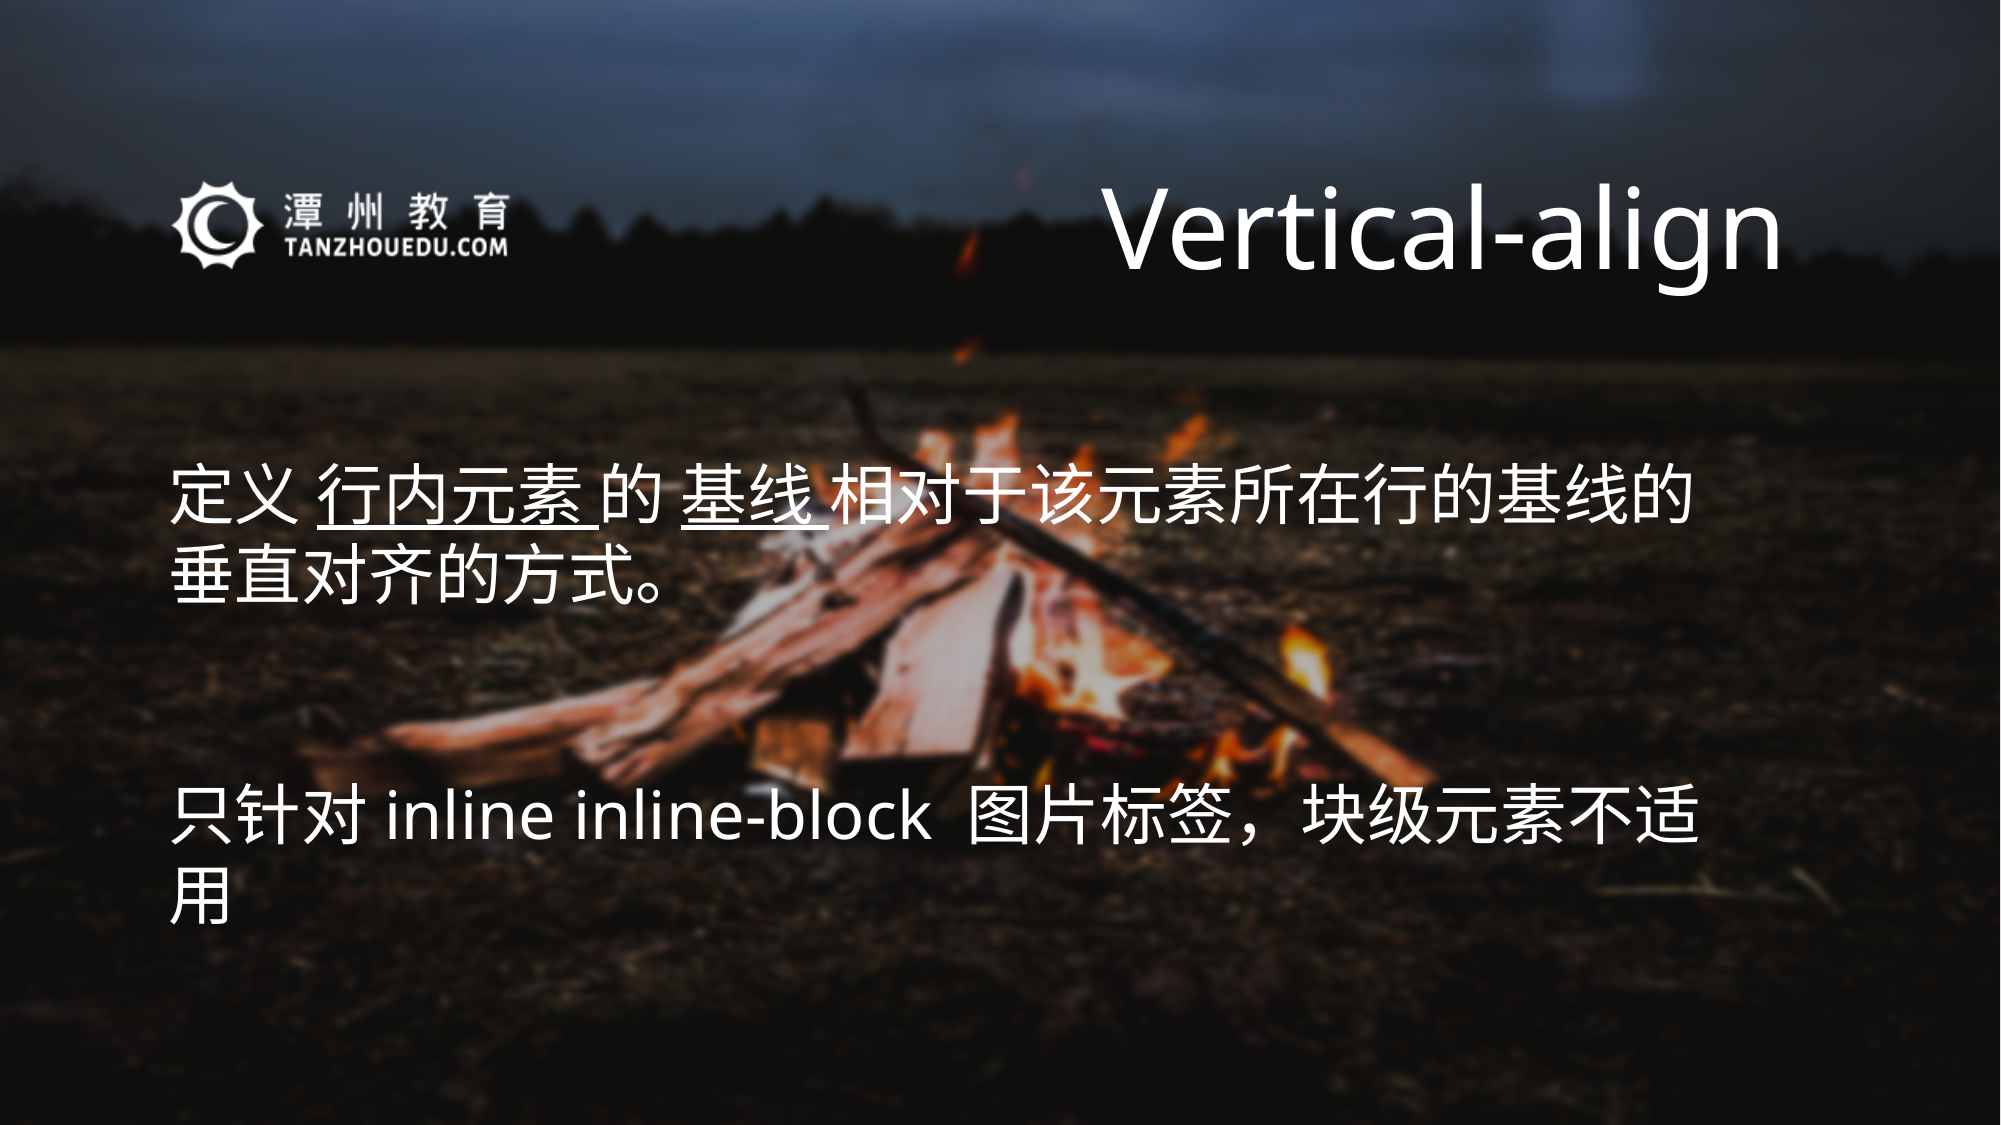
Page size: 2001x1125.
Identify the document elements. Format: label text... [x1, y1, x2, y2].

picture [0, 0, 2001, 1125]
text_box 定义 行内元素 的 基线 相对于该元素所在行的基线的垂直对齐的方式。 只针对inline inline-block 图片标签，块级元素不适用 [153, 445, 1746, 941]
text_box Vertical-align [1086, 149, 1803, 299]
